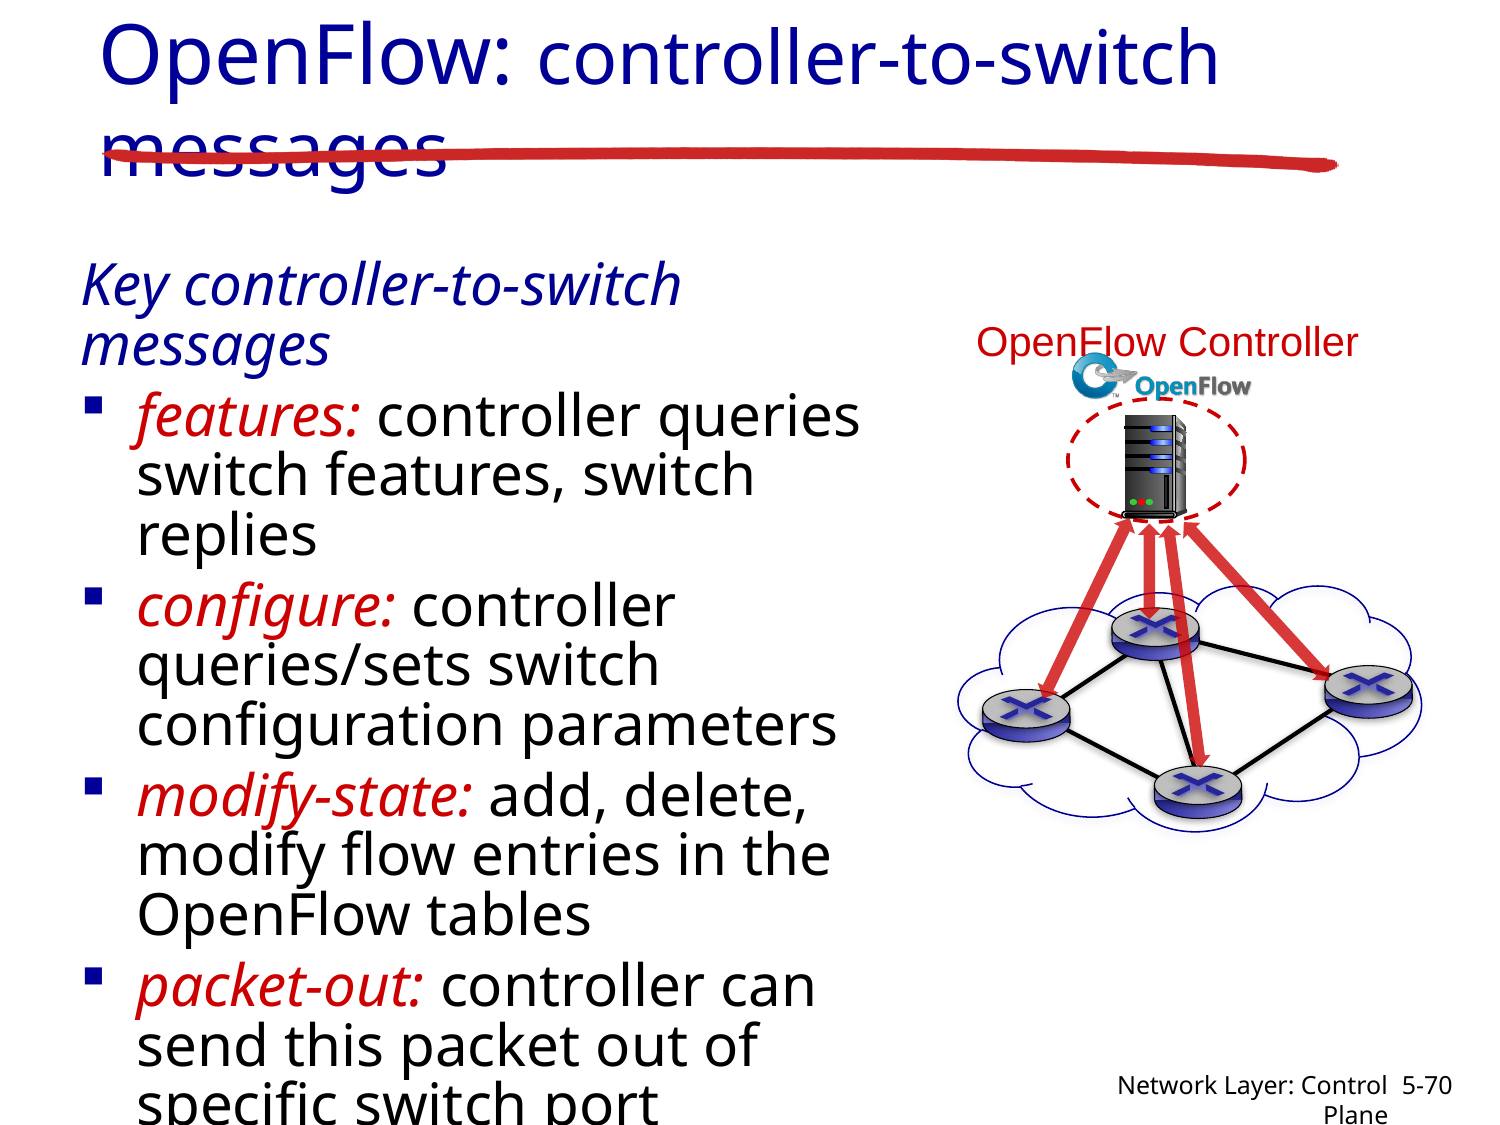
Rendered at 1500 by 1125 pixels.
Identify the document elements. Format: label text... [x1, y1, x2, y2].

list Key controller-to-switch messages features: controller queries switch features, switch replies configure: controller queries/sets switch configuration parameters modify-state: add, delete, modify flow entries in the OpenFlow tables packet-out: controller can send this packet out of specific switch port [65, 250, 906, 1013]
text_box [958, 306, 1422, 832]
slide_number 5- [1387, 1062, 1478, 1107]
title OpenFlow: controller-to-switch messages [83, 2, 1432, 191]
picture [97, 139, 1353, 181]
footer Network Layer: Control Plane [1045, 1062, 1404, 1102]
